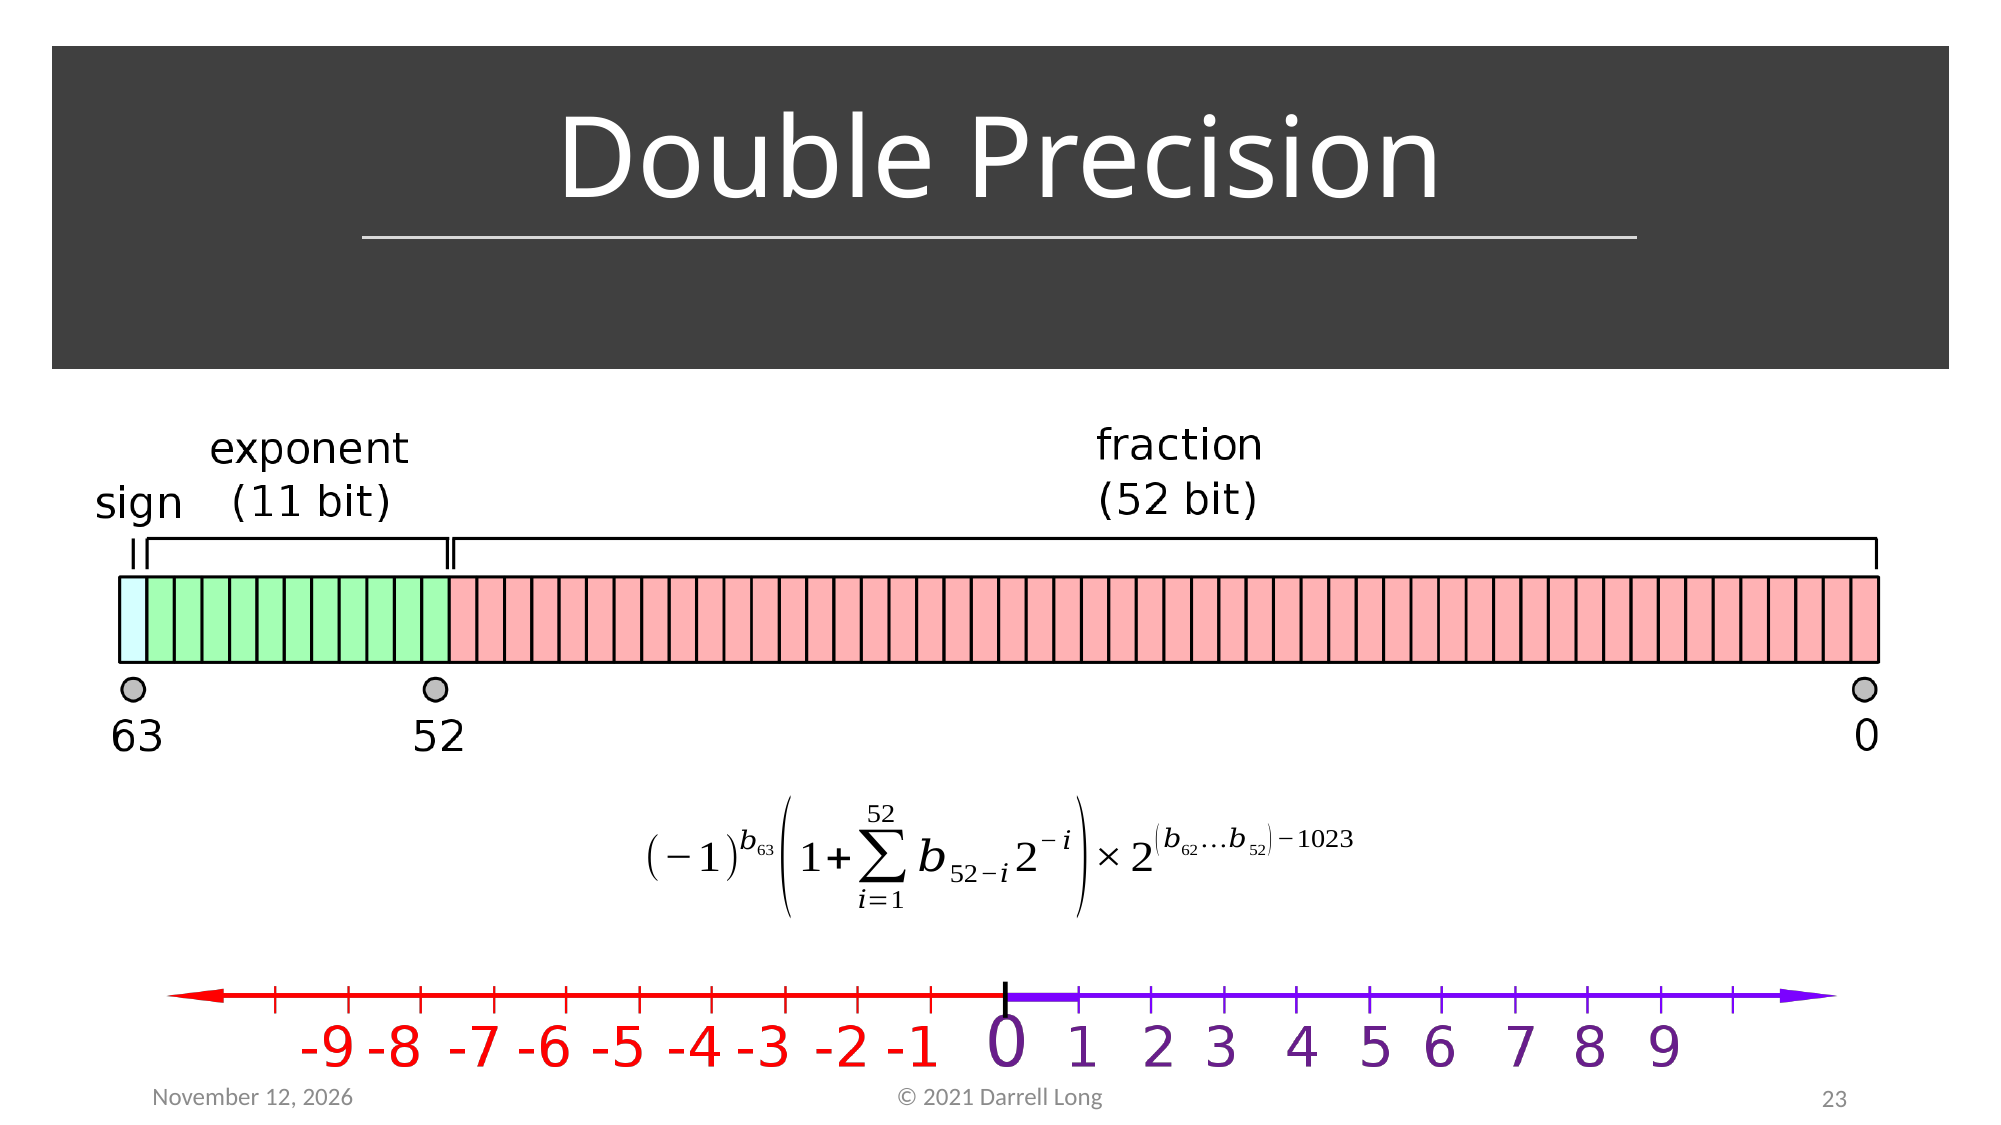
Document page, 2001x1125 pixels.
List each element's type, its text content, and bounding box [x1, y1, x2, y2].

footer © 2021 Darrell Long [662, 1081, 1338, 1125]
slide_number 23 [1412, 1081, 1863, 1125]
text_box [61, 55, 1939, 360]
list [52, 411, 1939, 794]
title Double Precision [86, 76, 1914, 230]
picture [135, 965, 1865, 1081]
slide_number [137, 1081, 588, 1125]
